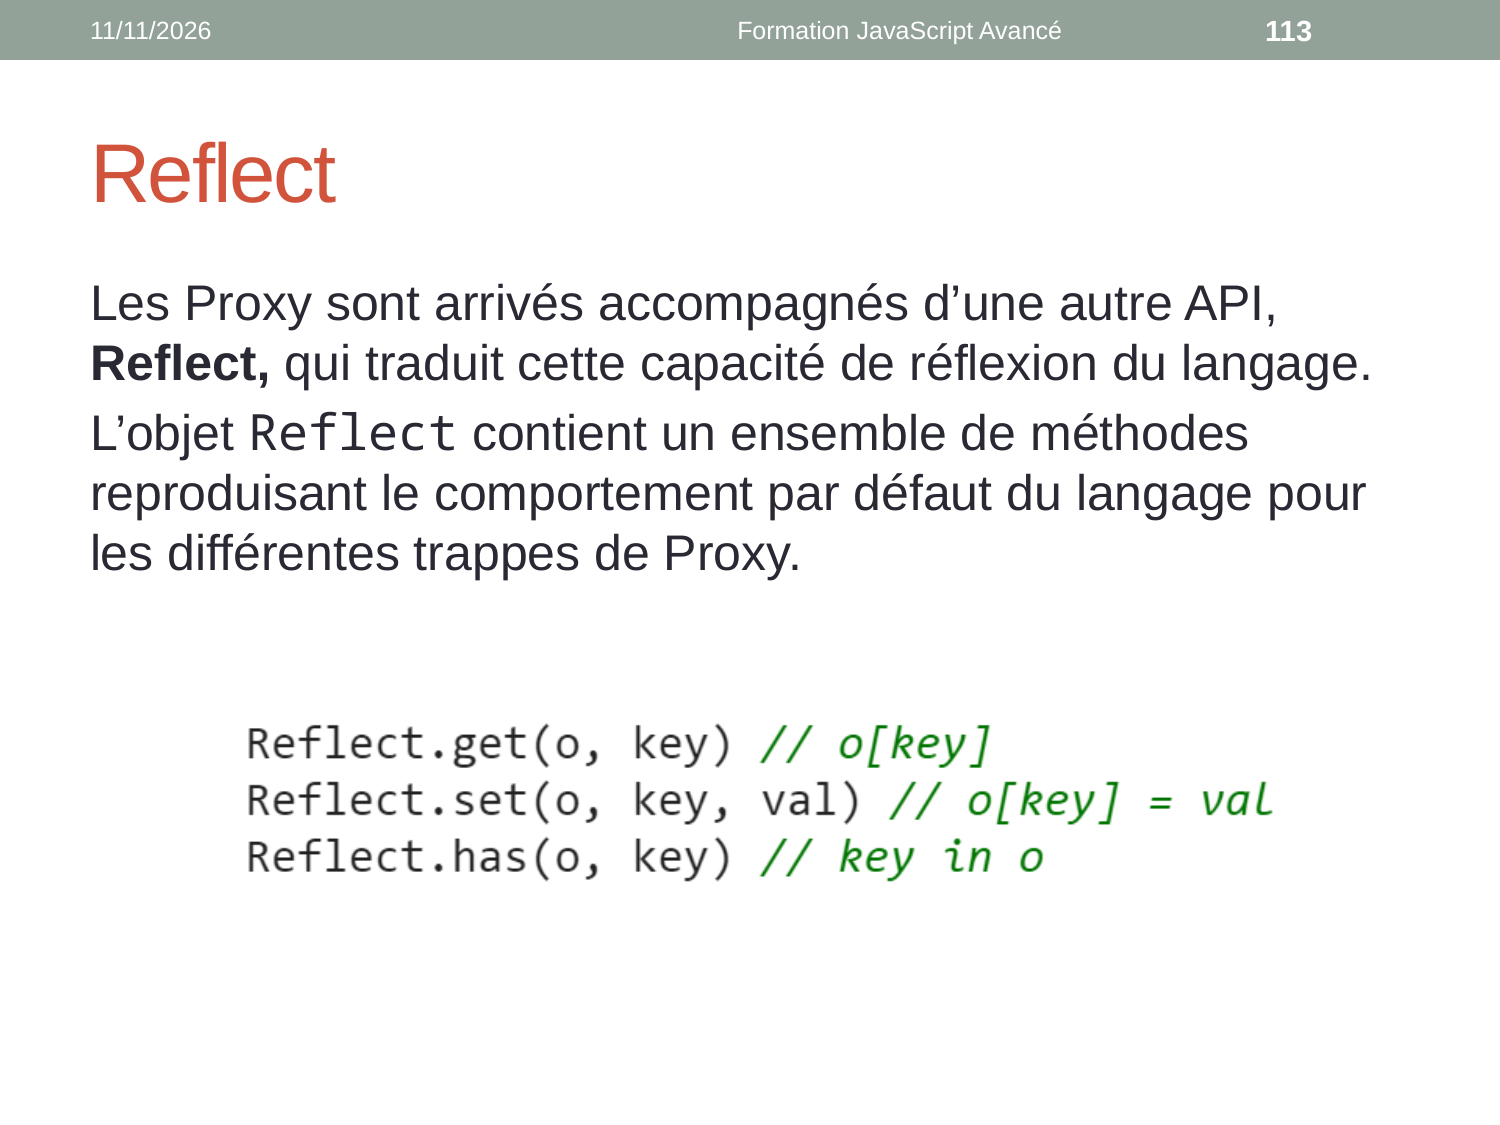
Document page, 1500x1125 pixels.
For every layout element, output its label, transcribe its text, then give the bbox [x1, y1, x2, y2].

list Les Proxy sont arrivés accompagnés d’une autre API, Reflect, qui traduit cette capacité de réflexion du langage. L’objet Reflect contient un ensemble de méthodes reproduisant le comportement par défaut du langage pour les différentes trappes de Proxy. [75, 262, 1436, 1063]
slide_number 113 [1250, 3, 1425, 57]
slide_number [75, 3, 550, 57]
picture [229, 705, 1297, 894]
footer Formation JavaScript Avancé [562, 3, 1238, 57]
title Reflect [75, 87, 1425, 250]
